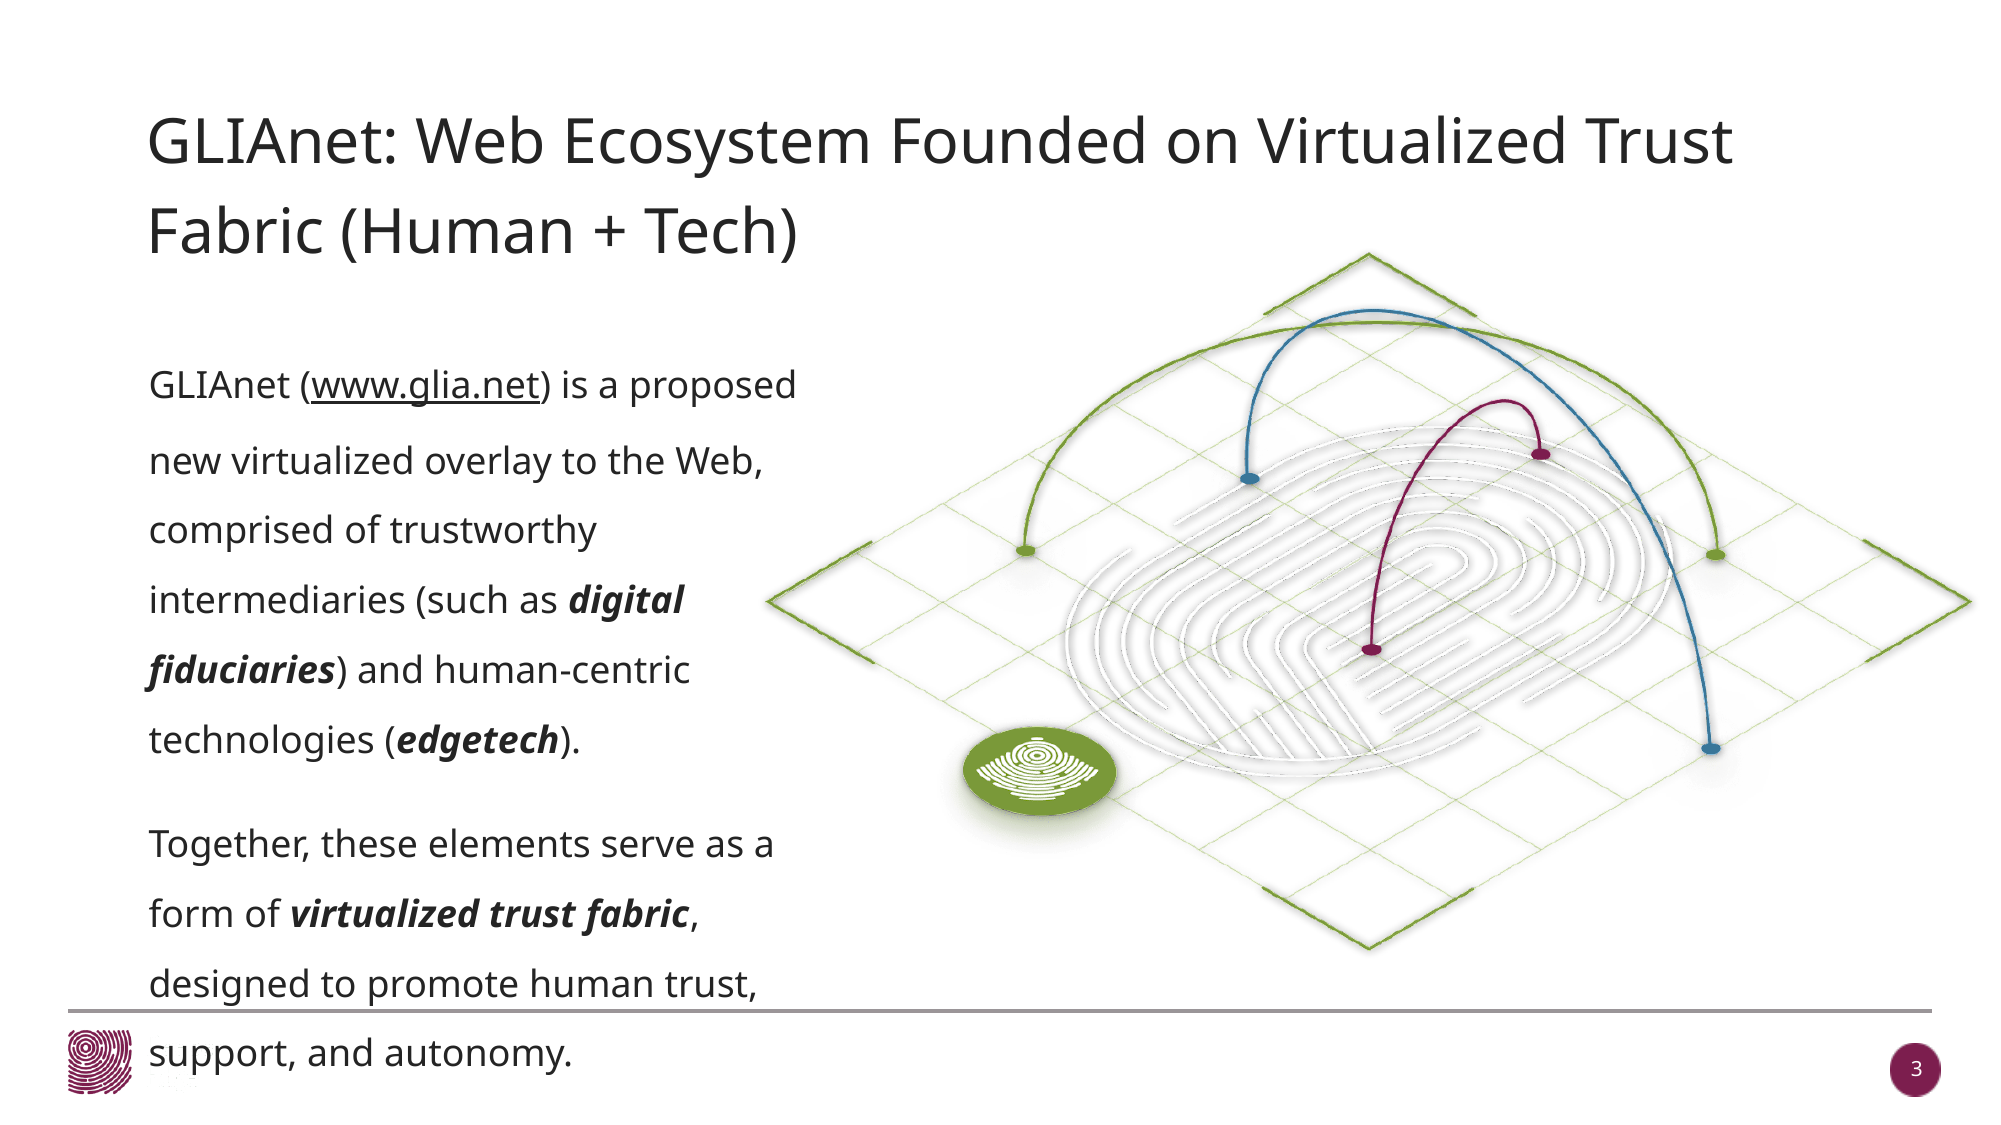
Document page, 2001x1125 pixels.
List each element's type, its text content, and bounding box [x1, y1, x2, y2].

text_box GLIAnet: Web Ecosystem Founded on Virtualized Trust Fabric (Human + Tech) [146, 85, 1883, 182]
picture [62, 1021, 235, 1102]
picture [535, 120, 2000, 996]
picture [68, 1009, 1932, 1013]
text_box GLIAnet (www.glia.net) is a proposed new virtualized overlay to the Web, comprised of trustworthy intermediaries (such as digital fiduciaries) and human-centric technologies (edgetech). Together, these elements serve as a form of virtualized trust fabric, designed to promote human trust, support, and autonomy. [148, 332, 530, 549]
slide_number 3 [1856, 1027, 1977, 1114]
